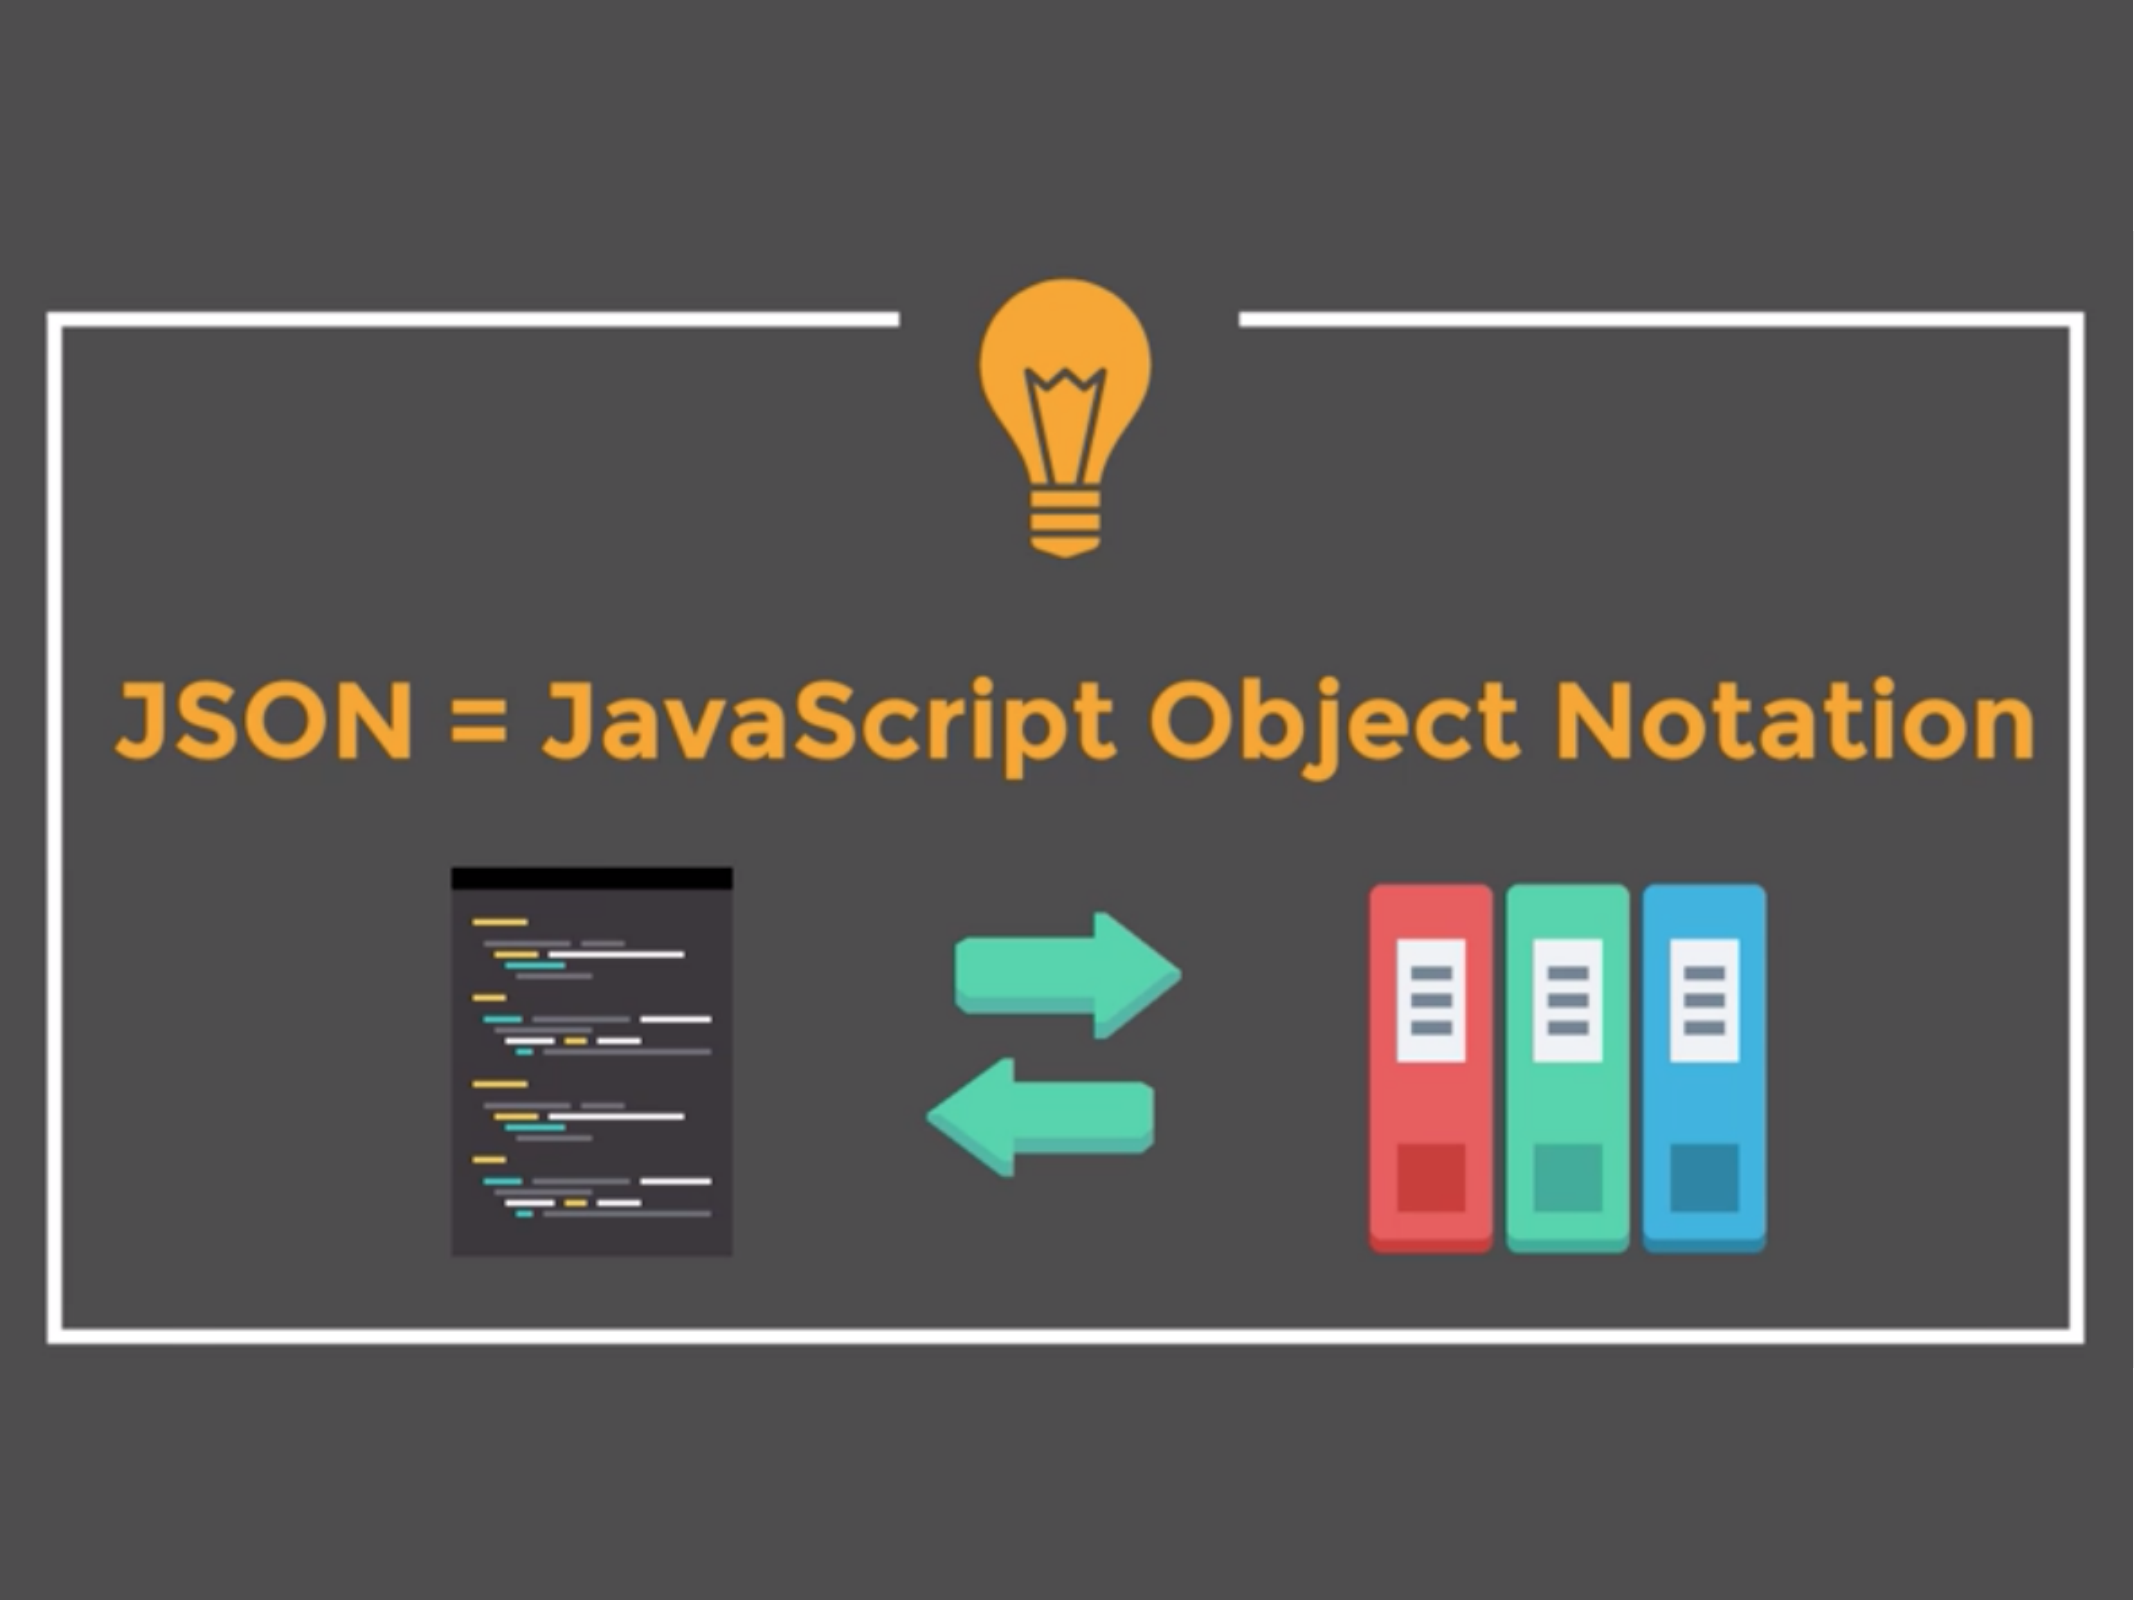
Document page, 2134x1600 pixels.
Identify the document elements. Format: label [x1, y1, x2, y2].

picture [0, 231, 2134, 1369]
